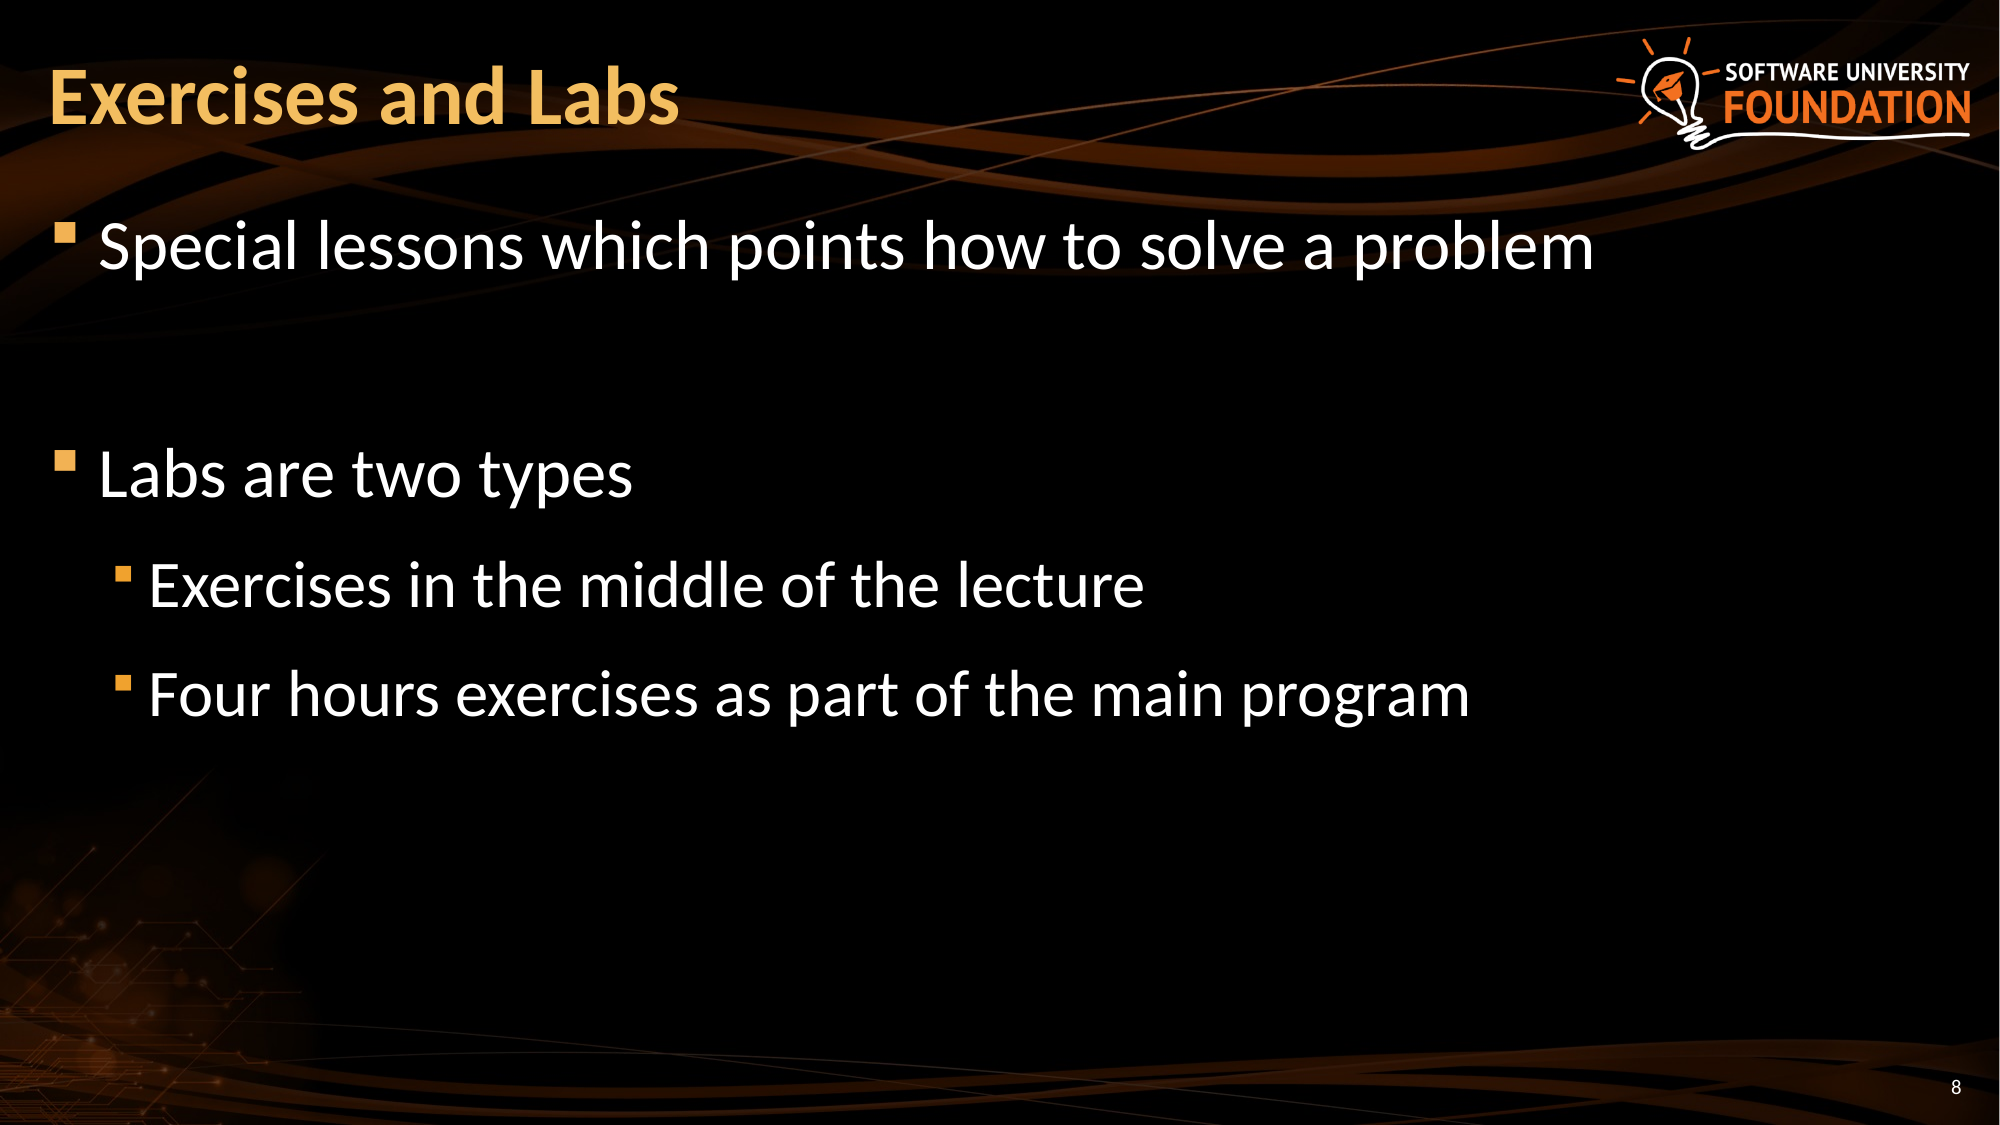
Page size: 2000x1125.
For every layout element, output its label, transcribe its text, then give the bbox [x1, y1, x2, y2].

title Exercises and Labs [30, 6, 1602, 189]
picture [0, 0, 2000, 1125]
list Special lessons which points how to solve a problem Labs are two types Exercises in the middle of the lecture Four hours exercises as part of the main program [31, 188, 1968, 1103]
